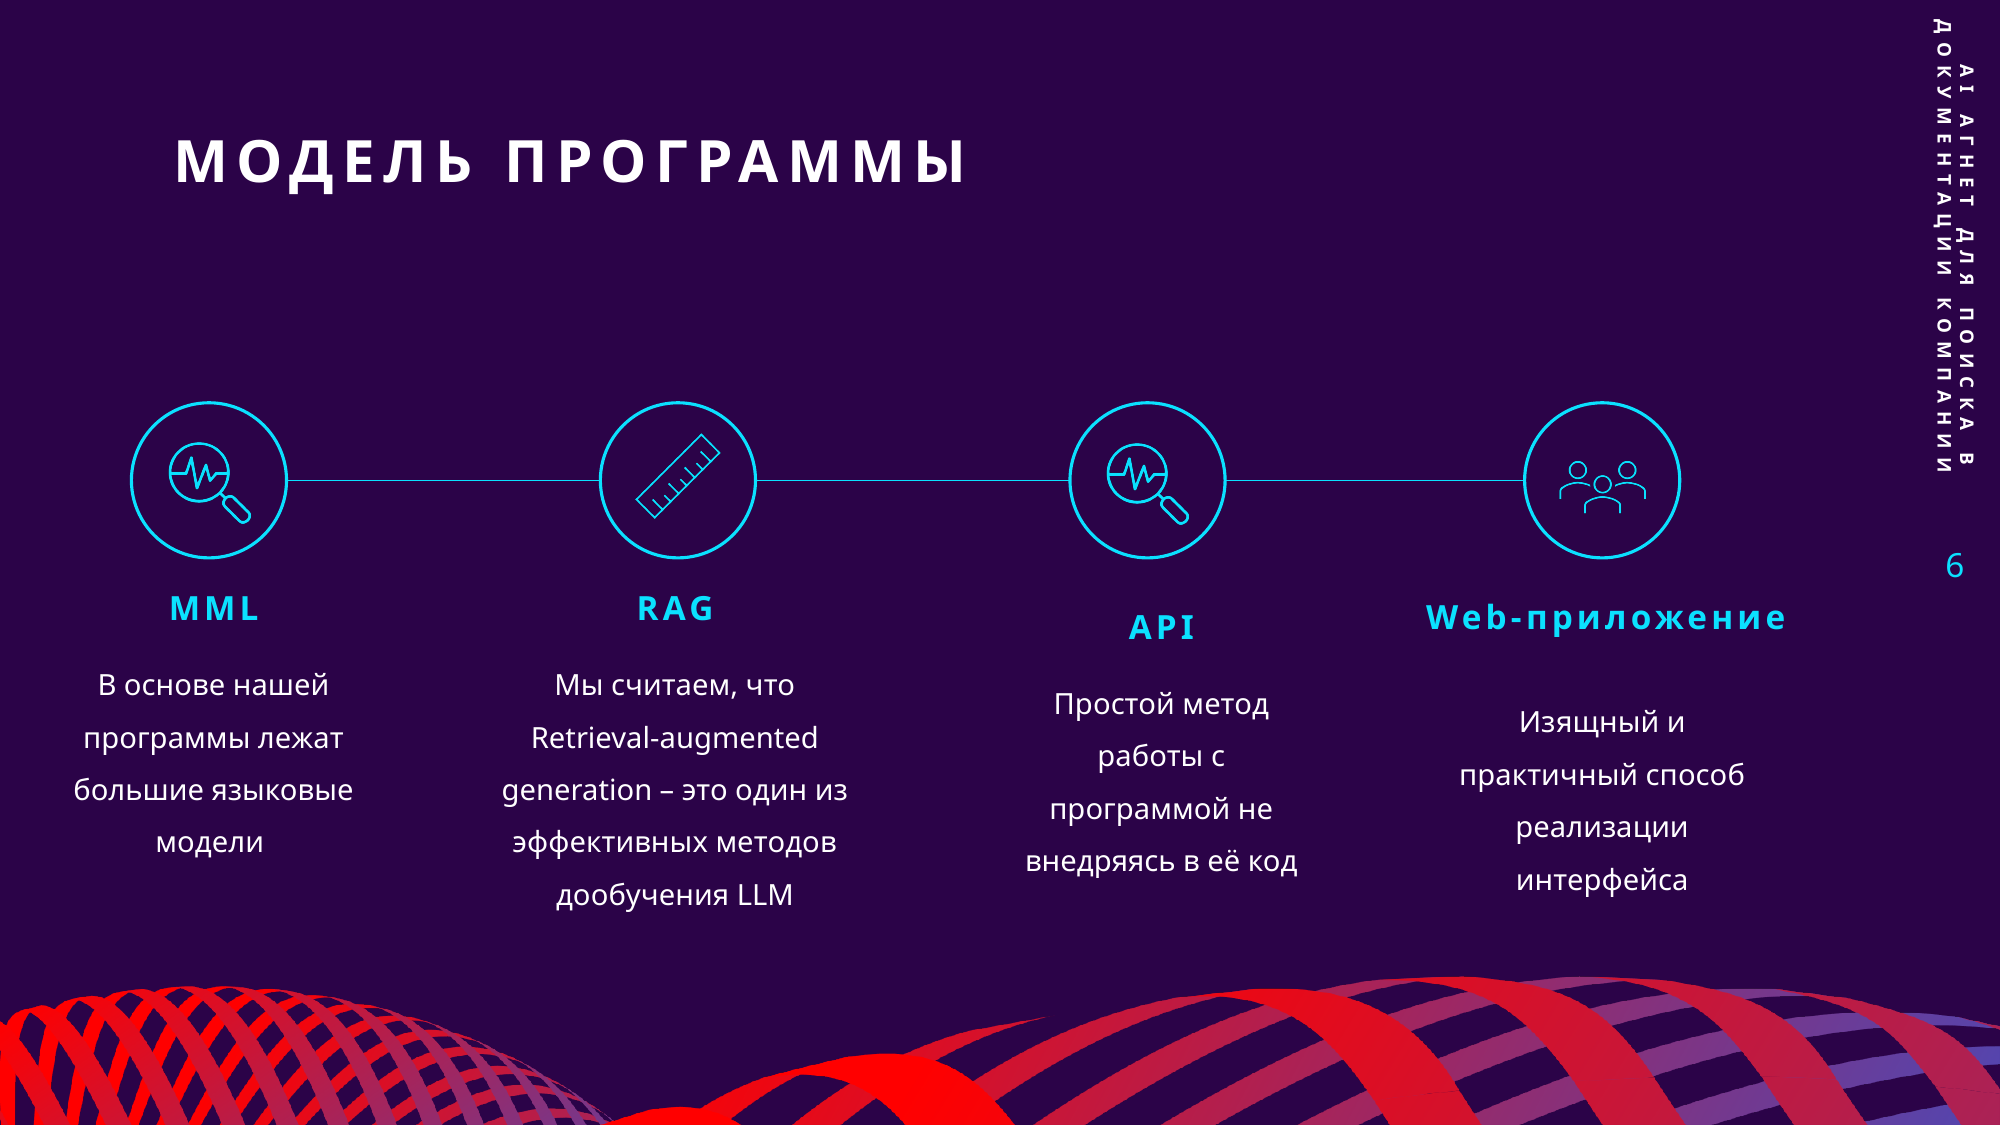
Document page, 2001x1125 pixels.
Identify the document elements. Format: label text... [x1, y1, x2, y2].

text_box [1068, 481, 1227, 559]
title Модель программы [158, 124, 1049, 220]
list В основе нашей программы лежат большие языковые модели [20, 641, 407, 818]
text_box Web-приложение [1404, 593, 1808, 658]
text_box [599, 401, 757, 480]
text_box [1068, 401, 1227, 480]
text_box [130, 401, 288, 559]
text_box [599, 481, 757, 559]
list Мы считаем, что Retrieval-augmented generation – это один из эффективных методов дообучения LLM [482, 641, 868, 874]
text_box Изящный и практичный способ реализации интерфейса [1440, 678, 1764, 882]
footer Ai Агнет для поиска в документации компании [1926, 0, 1987, 489]
slide_number 6 [1889, 519, 1980, 615]
picture [0, 0, 2000, 1125]
text_box [1523, 401, 1681, 559]
list MML [20, 584, 407, 641]
list RAG [482, 584, 868, 638]
list Простой метод работы с программой не внедряясь в её код [1000, 660, 1323, 864]
list API [1000, 603, 1323, 660]
